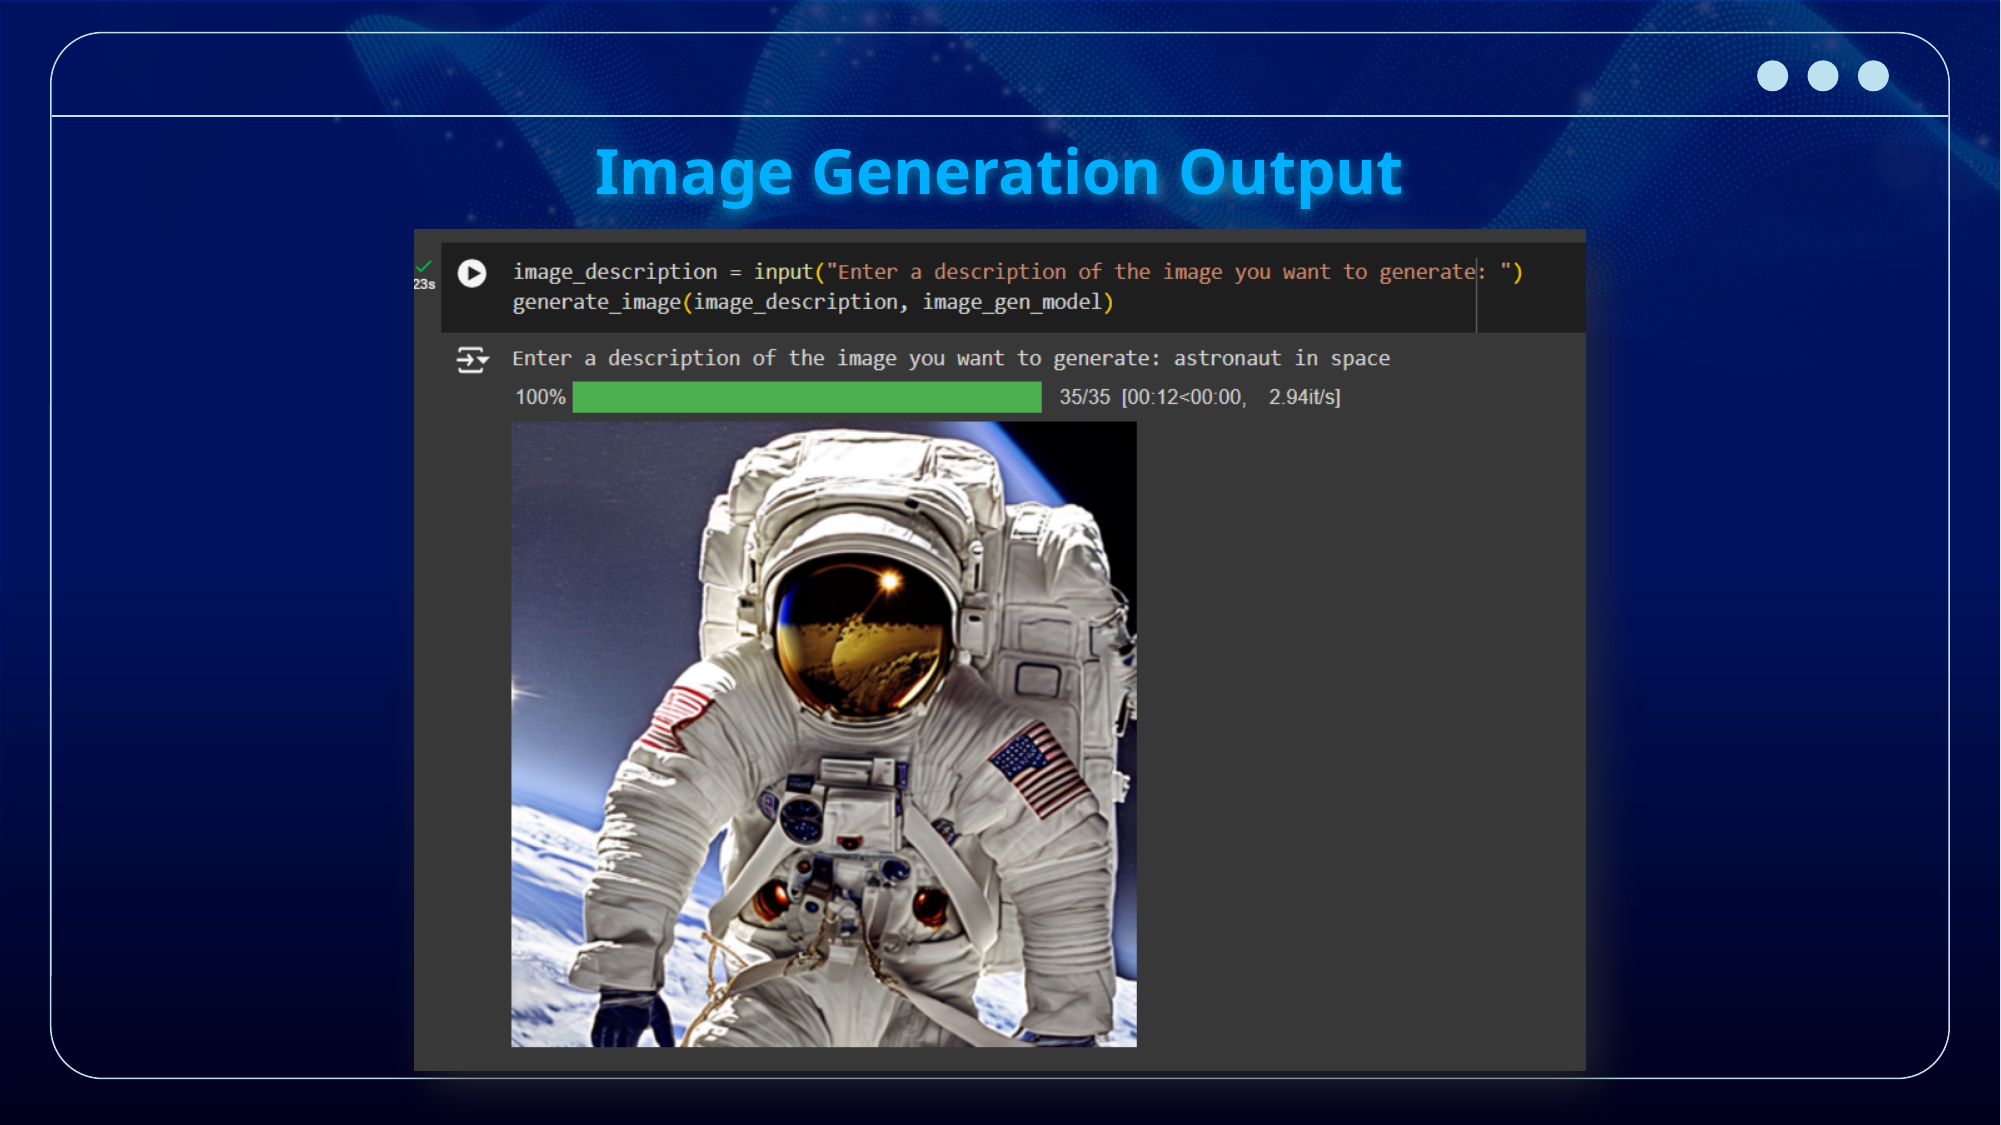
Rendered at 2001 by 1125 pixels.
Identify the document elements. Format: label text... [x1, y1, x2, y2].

title Image Generation Output [157, 116, 1843, 243]
picture [162, 229, 1840, 1072]
